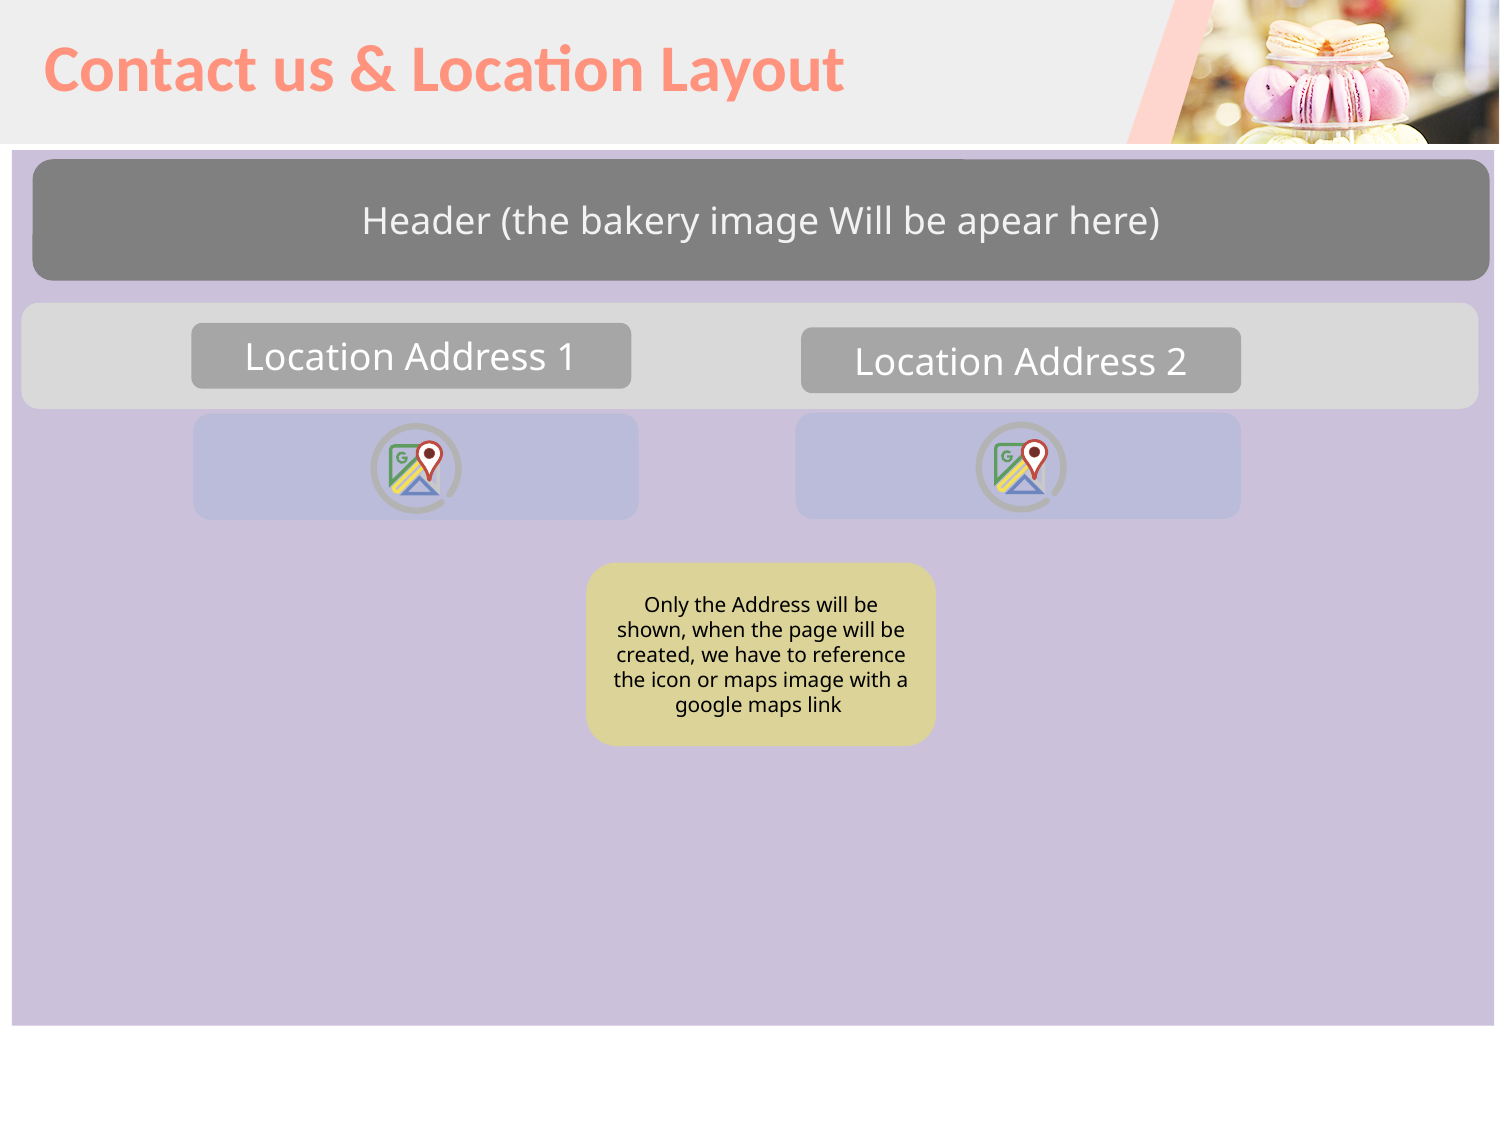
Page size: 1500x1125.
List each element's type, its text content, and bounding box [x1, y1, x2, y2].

text_box Header (the bakery image Will be apear here) [30, 157, 1492, 283]
text_box Location Address 2 [799, 325, 1244, 396]
title Contact us & Location Layout [29, 0, 1287, 130]
text_box Only the Address will be shown, when the page will be created, we have to reference the icon or maps image with a google maps link [584, 560, 939, 749]
text_box Location Address 1 [189, 320, 634, 391]
text_box [793, 410, 1244, 522]
text_box [191, 411, 641, 522]
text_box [974, 420, 1068, 513]
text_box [369, 421, 463, 514]
text_box [10, 148, 1496, 1028]
text_box [19, 300, 1481, 411]
picture [0, 0, 1500, 1125]
